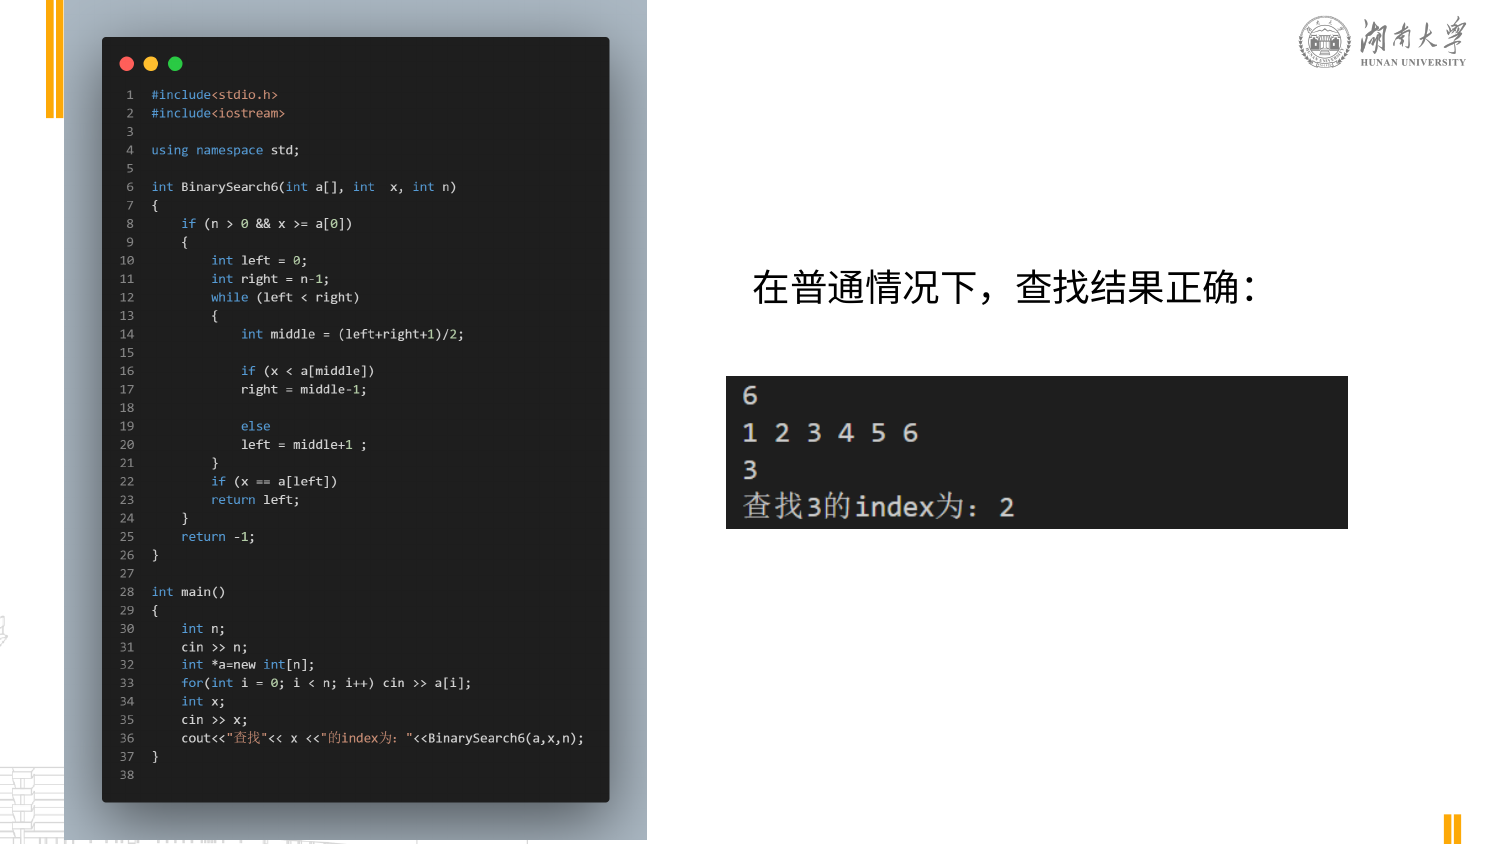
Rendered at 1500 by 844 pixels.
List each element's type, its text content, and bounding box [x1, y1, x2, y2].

picture [1294, 12, 1470, 71]
text_box 在普通情况下，查找结果正确： [738, 256, 1283, 321]
picture [0, 0, 648, 844]
picture [726, 376, 1348, 529]
